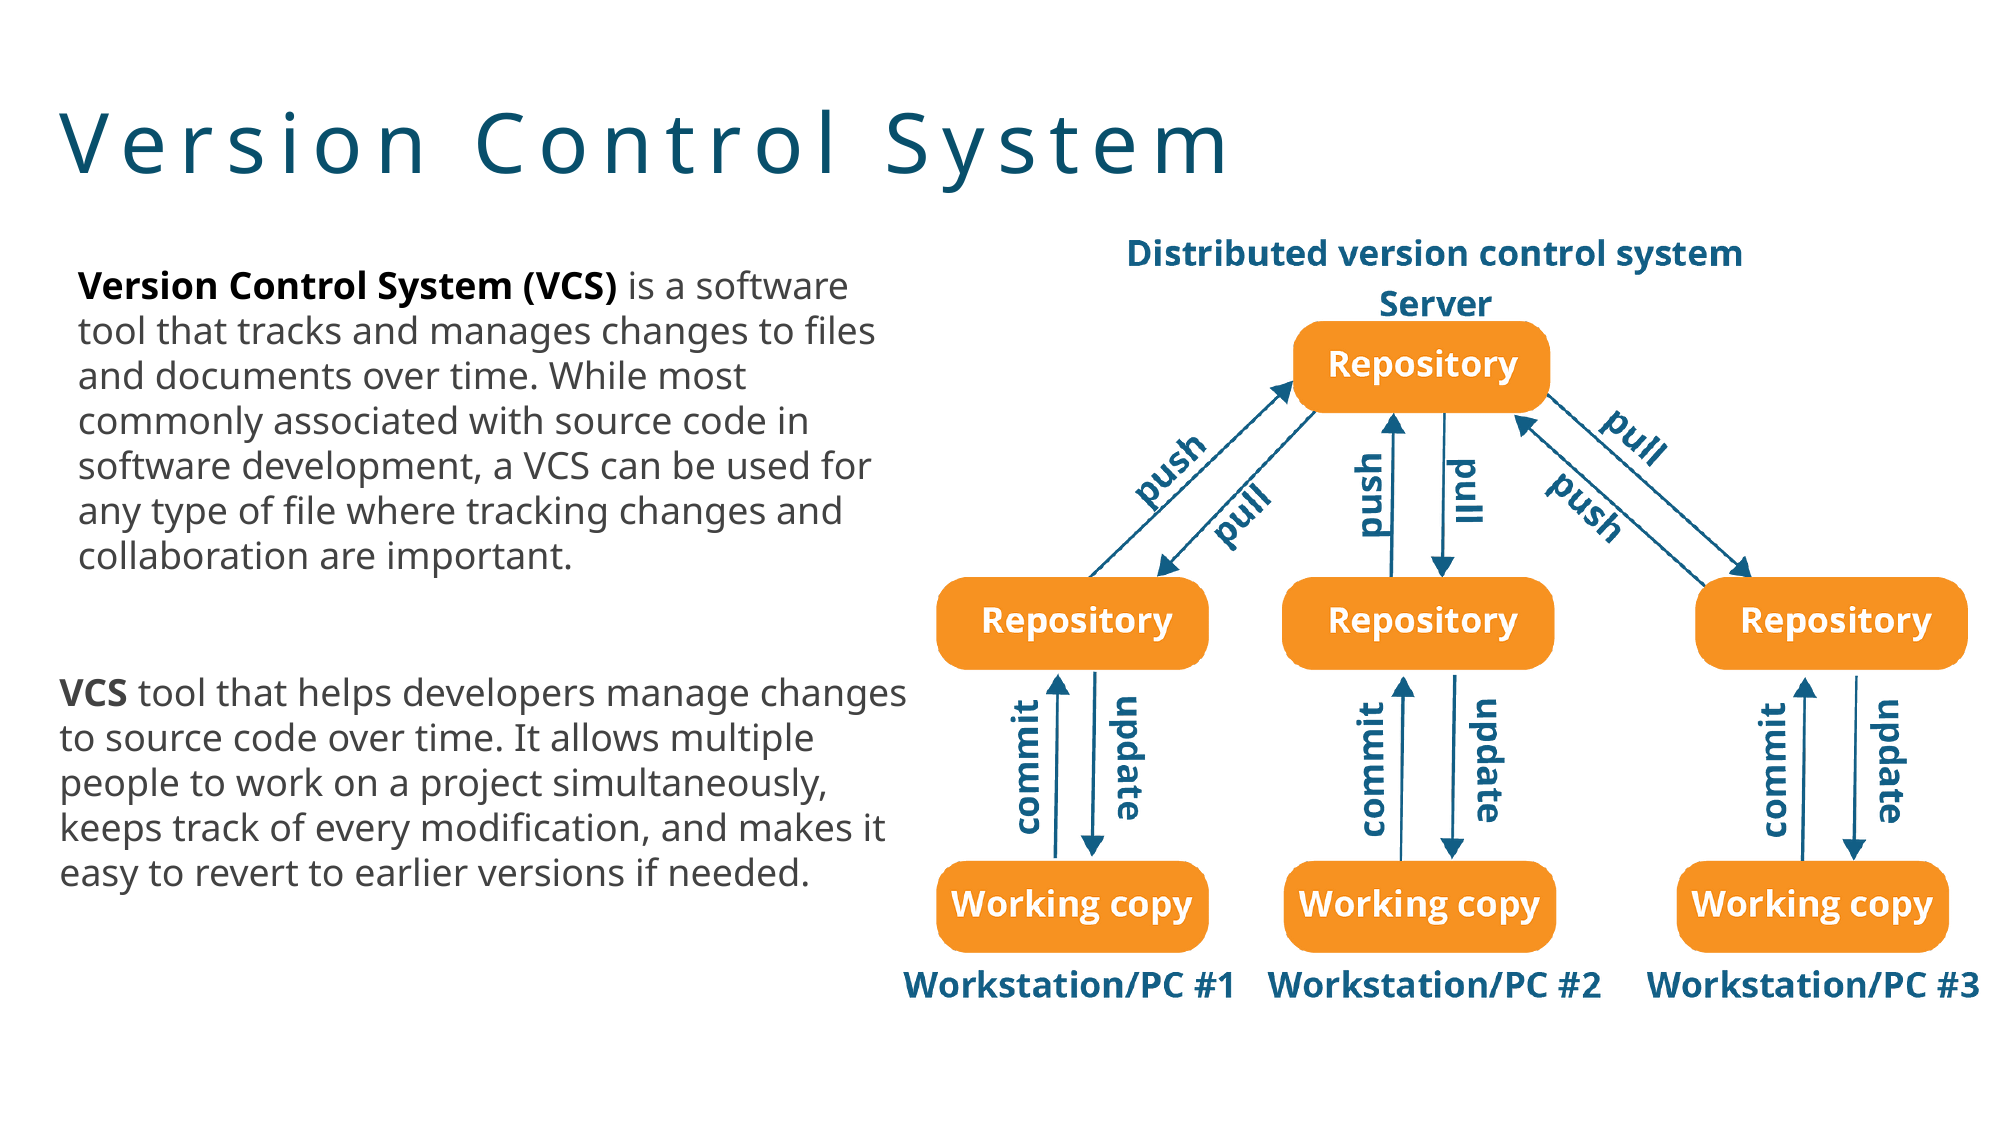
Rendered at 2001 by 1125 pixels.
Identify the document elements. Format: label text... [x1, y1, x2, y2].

text_box Version Control System (VCS) is a software tool that tracks and manages changes to files and documents over time. While most commonly associated with source code in software development, a VCS can be used for any type of file where tracking changes and collaboration are important. [63, 254, 831, 585]
picture [831, 220, 2000, 1021]
title Version Control System [44, 37, 1770, 255]
text_box VCS tool that helps developers manage changes to source code over time. It allows multiple people to work on a project simultaneously, keeps track of every modification, and makes it easy to revert to earlier versions if needed. [44, 661, 831, 902]
